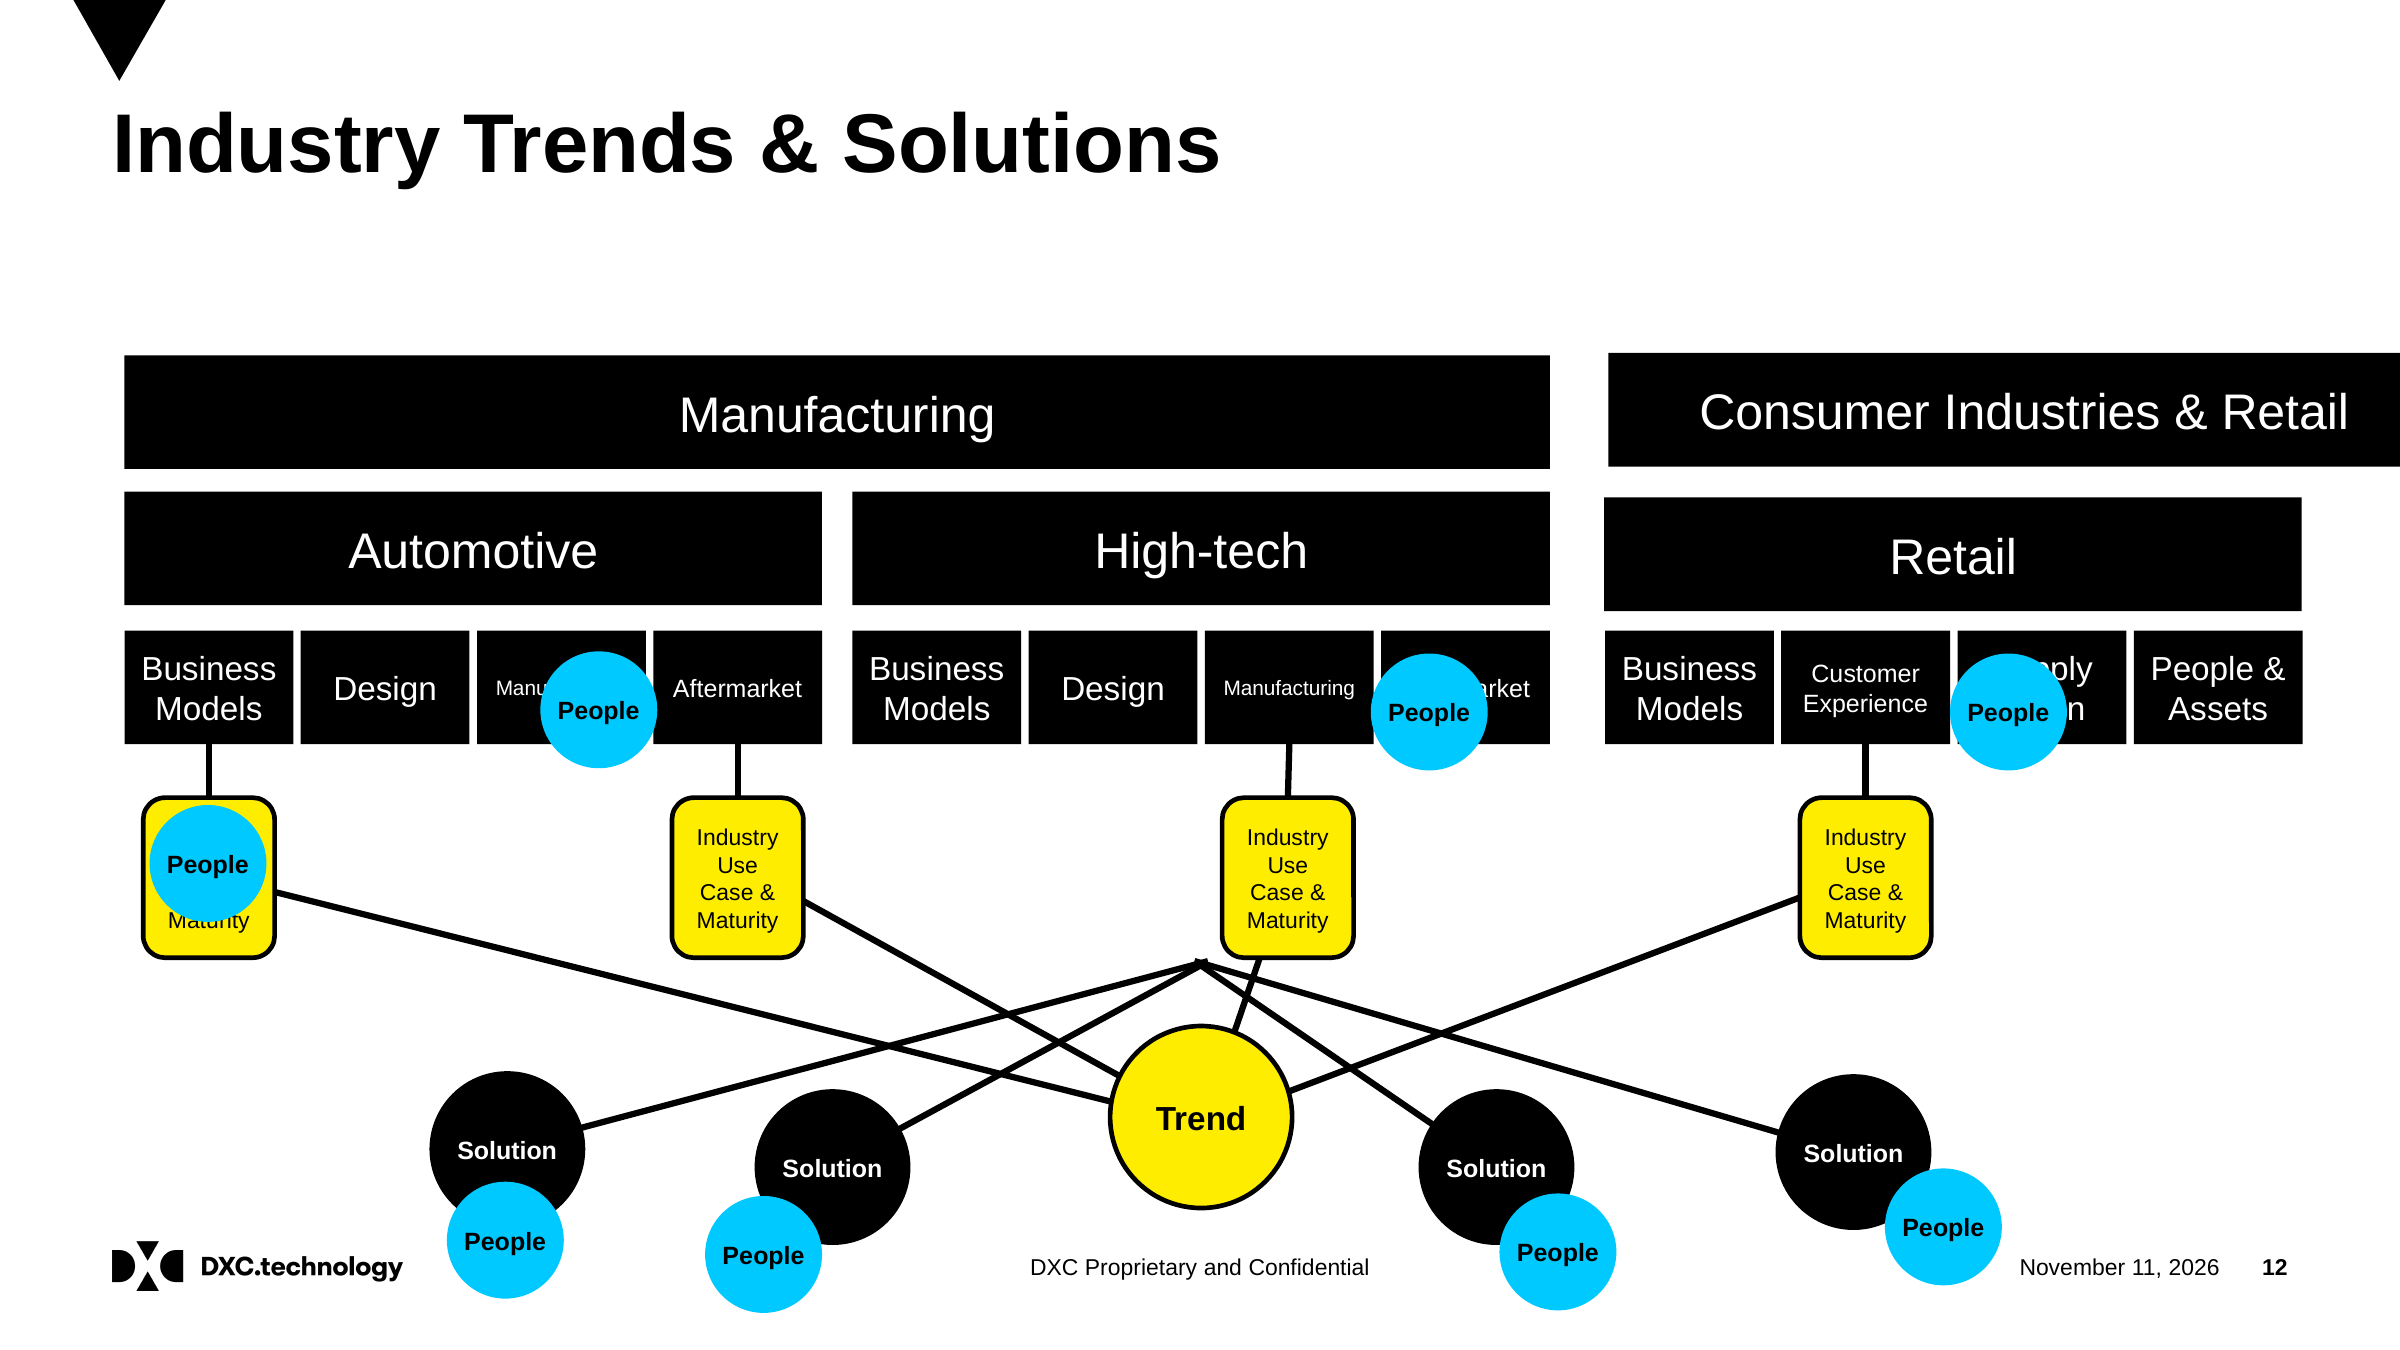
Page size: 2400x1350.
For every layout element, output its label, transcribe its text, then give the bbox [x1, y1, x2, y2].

title Industry Trends & Solutions [112, 104, 2288, 338]
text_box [124, 352, 2400, 1209]
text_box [149, 651, 2067, 1313]
